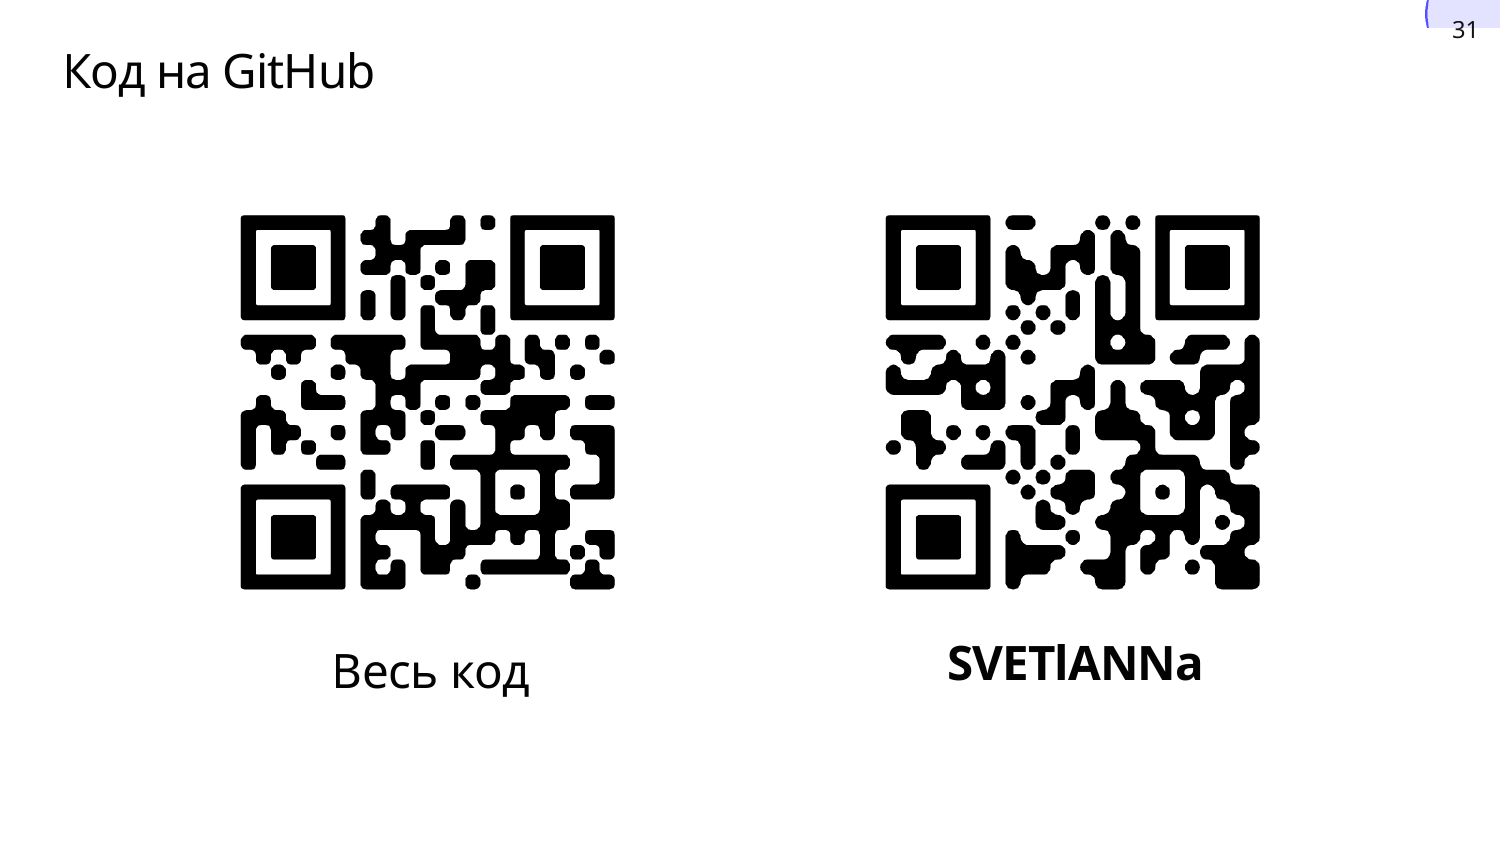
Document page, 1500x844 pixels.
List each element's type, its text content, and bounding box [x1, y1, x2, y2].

text_box 31 [1439, 28, 1492, 44]
text_box Код на GitHub [62, 43, 1333, 100]
picture [194, 168, 661, 636]
picture [838, 168, 1306, 636]
text_box SVETlANNa [846, 635, 1307, 692]
text_box Весь код [200, 636, 661, 700]
picture [1424, 0, 1500, 28]
